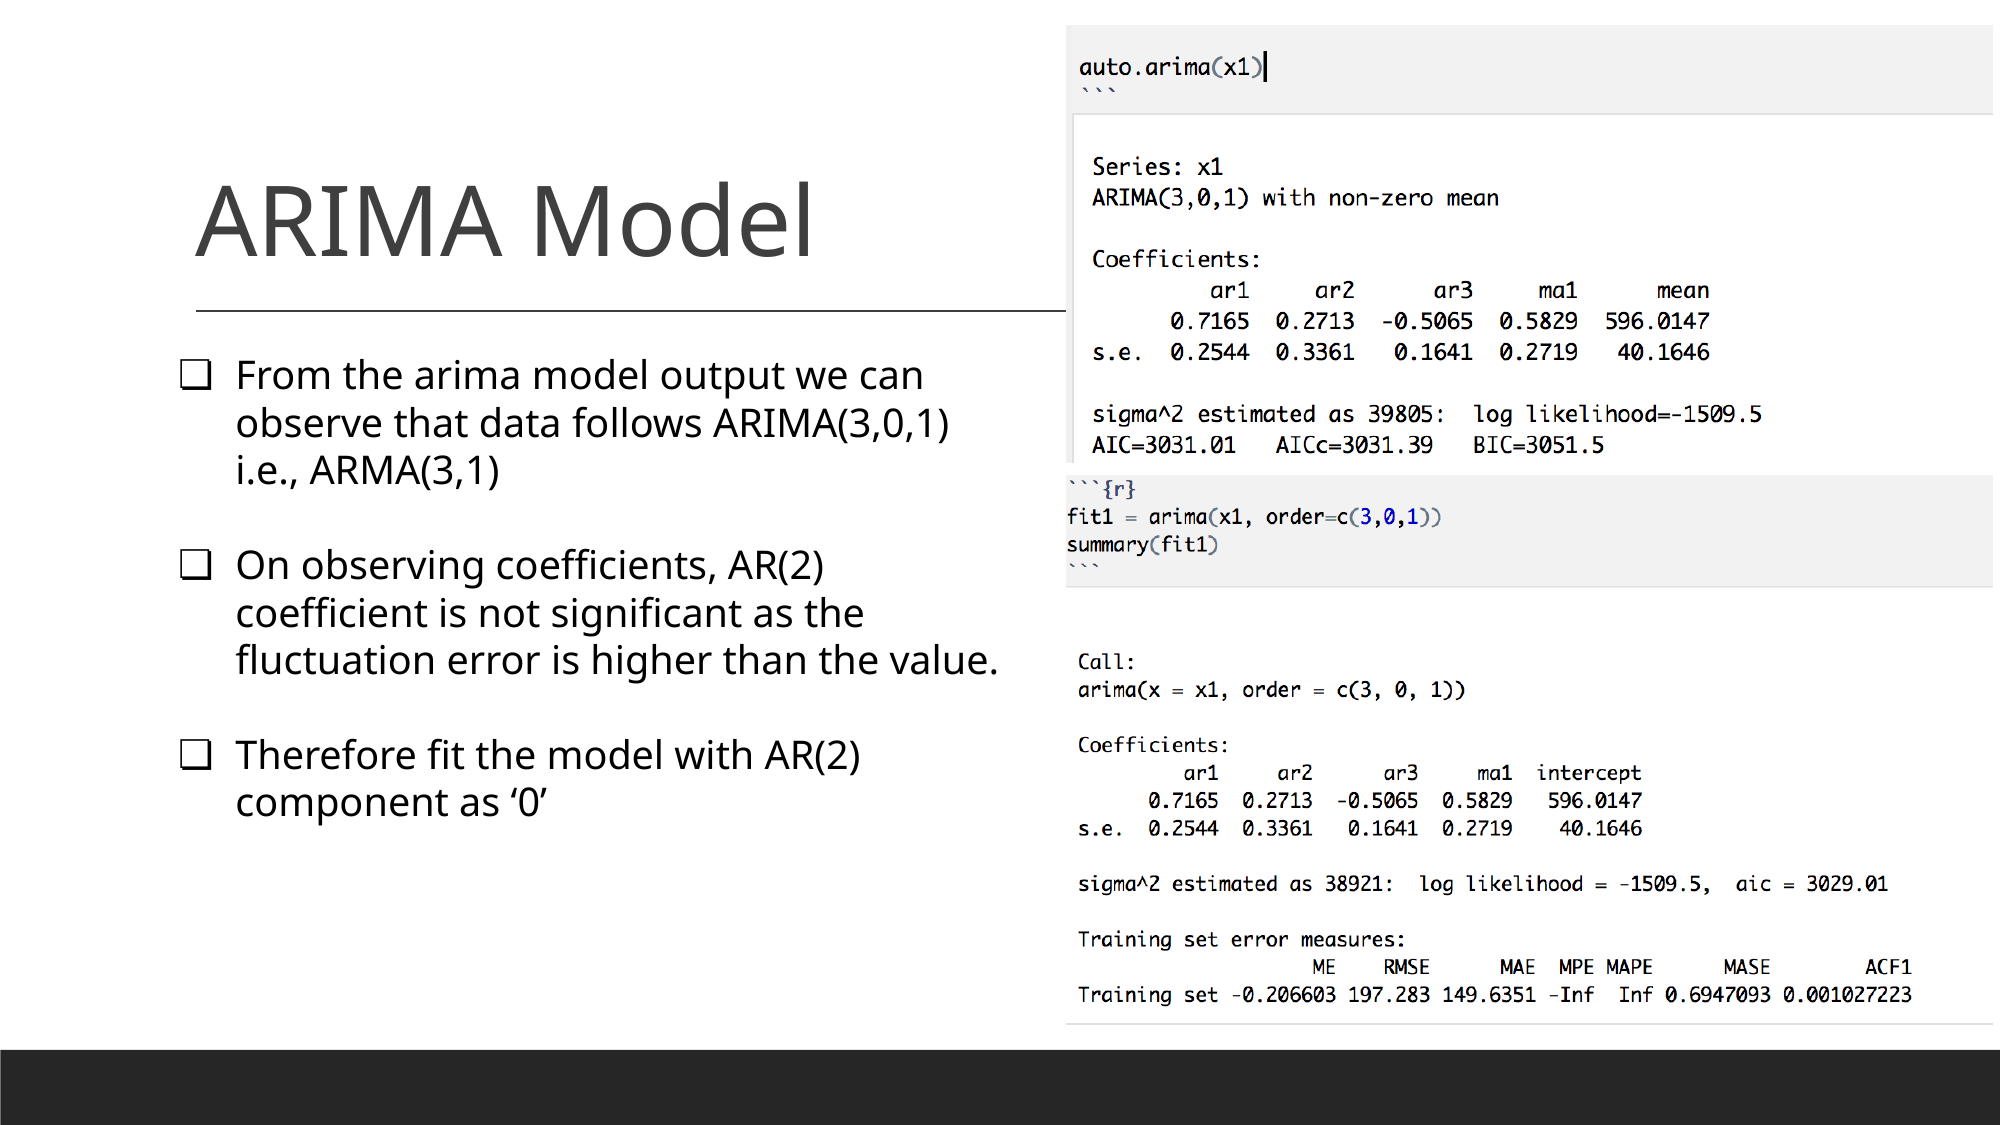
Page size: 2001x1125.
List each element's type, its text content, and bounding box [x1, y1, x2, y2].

title ARIMA Model [180, 47, 1060, 285]
text_box From the arima model output we can observe that data follows ARIMA(3,0,1) i.e., ARMA(3,1) On observing coefficients, AR(2) coefficient is not significant as the fluctuation error is higher than the value. Therefore fit the model with AR(2) component as ‘0’ [145, 335, 1020, 963]
picture [1065, 25, 1993, 1044]
